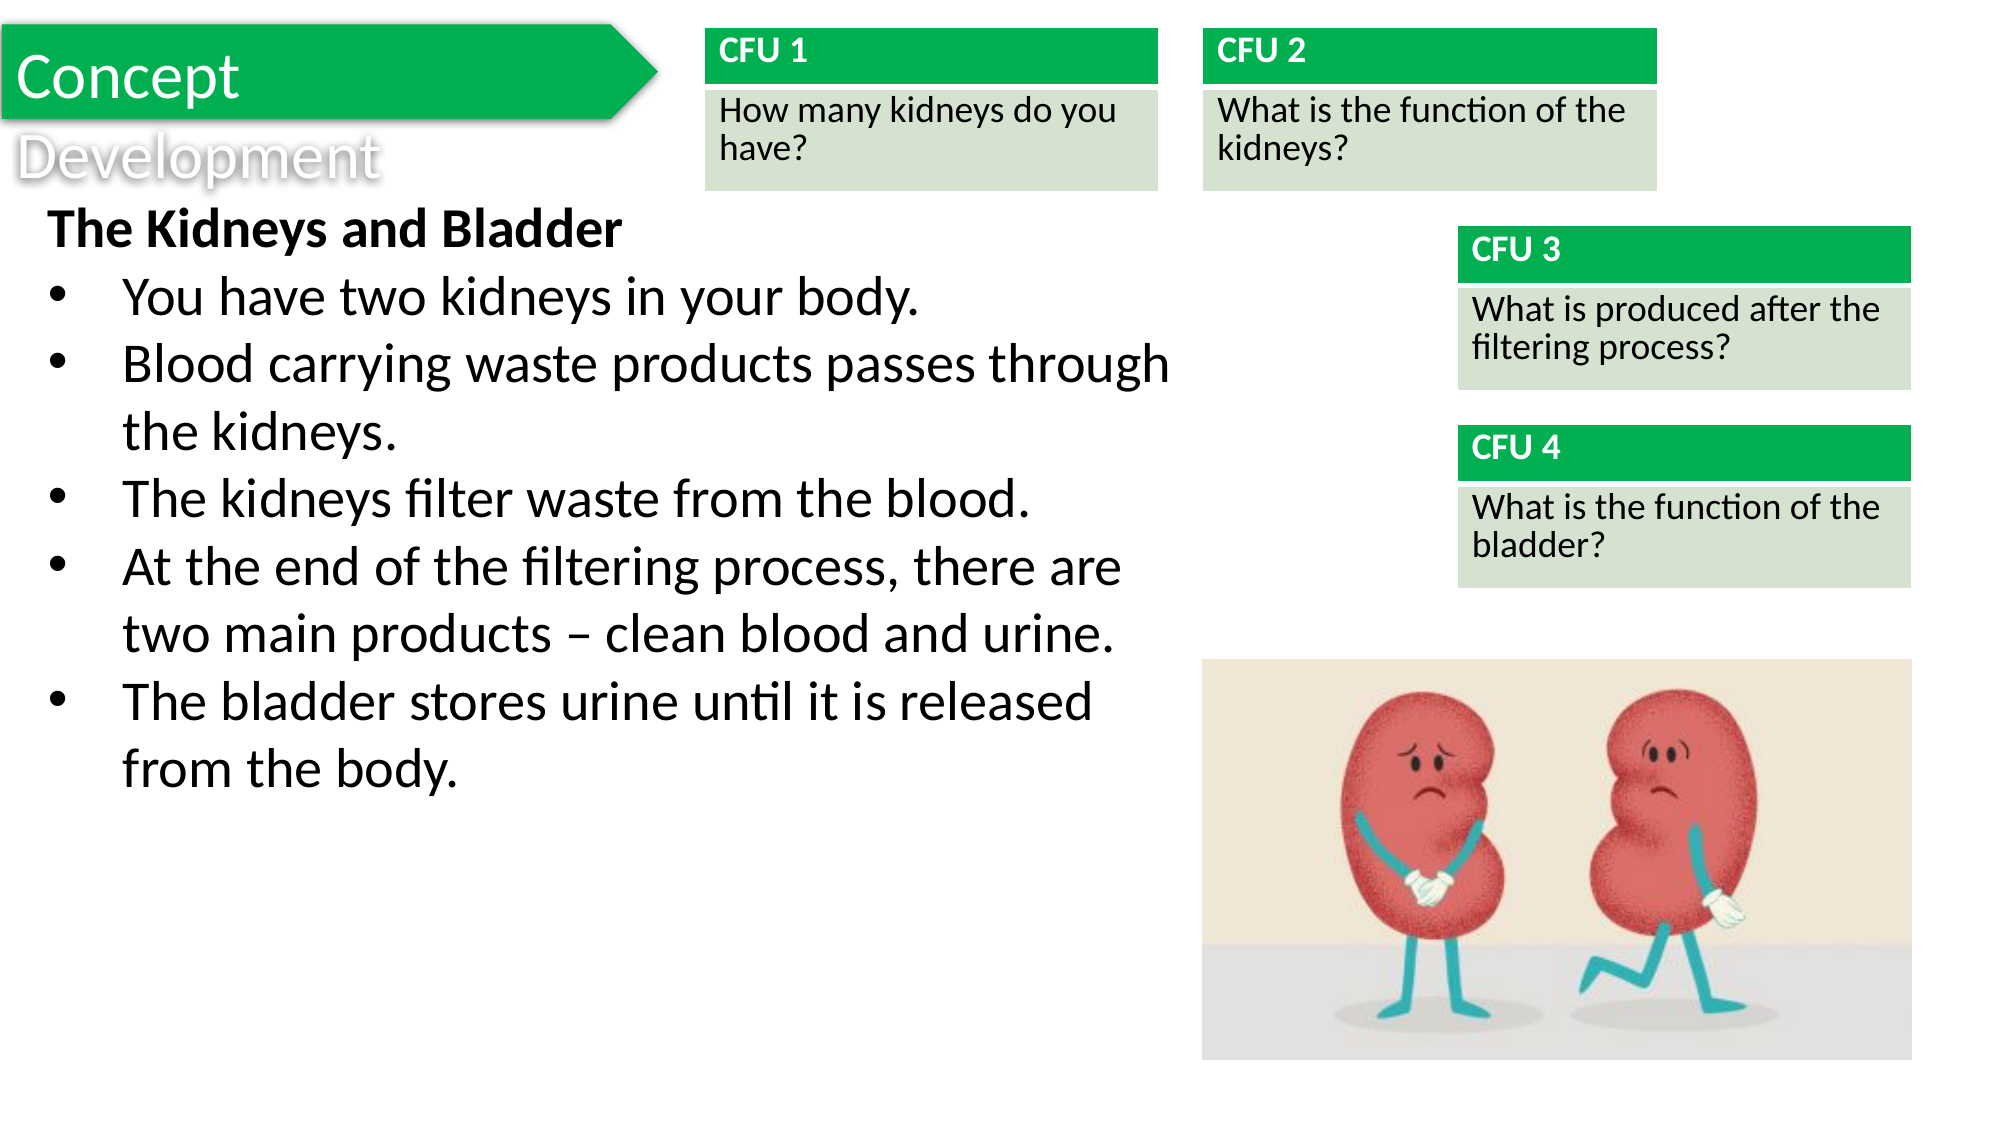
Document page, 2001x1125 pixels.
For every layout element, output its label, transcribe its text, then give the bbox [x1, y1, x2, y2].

text_box The Kidneys and Bladder You have two kidneys in your body. Blood carrying waste products passes through the kidneys. The kidneys filter waste from the blood. At the end of the filtering process, there are two main products – clean blood and urine. The bladder stores urine until it is released from the body. [33, 184, 1220, 807]
table_cell How many kidneys do you have? [705, 90, 1158, 191]
table_header CFU 2 [1203, 28, 1657, 84]
table_cell What is the function of the bladder? [1458, 487, 1911, 588]
table_header CFU 4 [1458, 425, 1911, 481]
text_box Concept Development [1, 24, 658, 119]
picture [1202, 659, 1912, 1060]
table_cell What is produced after the filtering process? [1458, 288, 1911, 390]
table_cell What is the function of the kidneys? [1203, 90, 1657, 191]
table_header CFU 1 [705, 28, 1158, 84]
table_header CFU 3 [1458, 226, 1911, 283]
